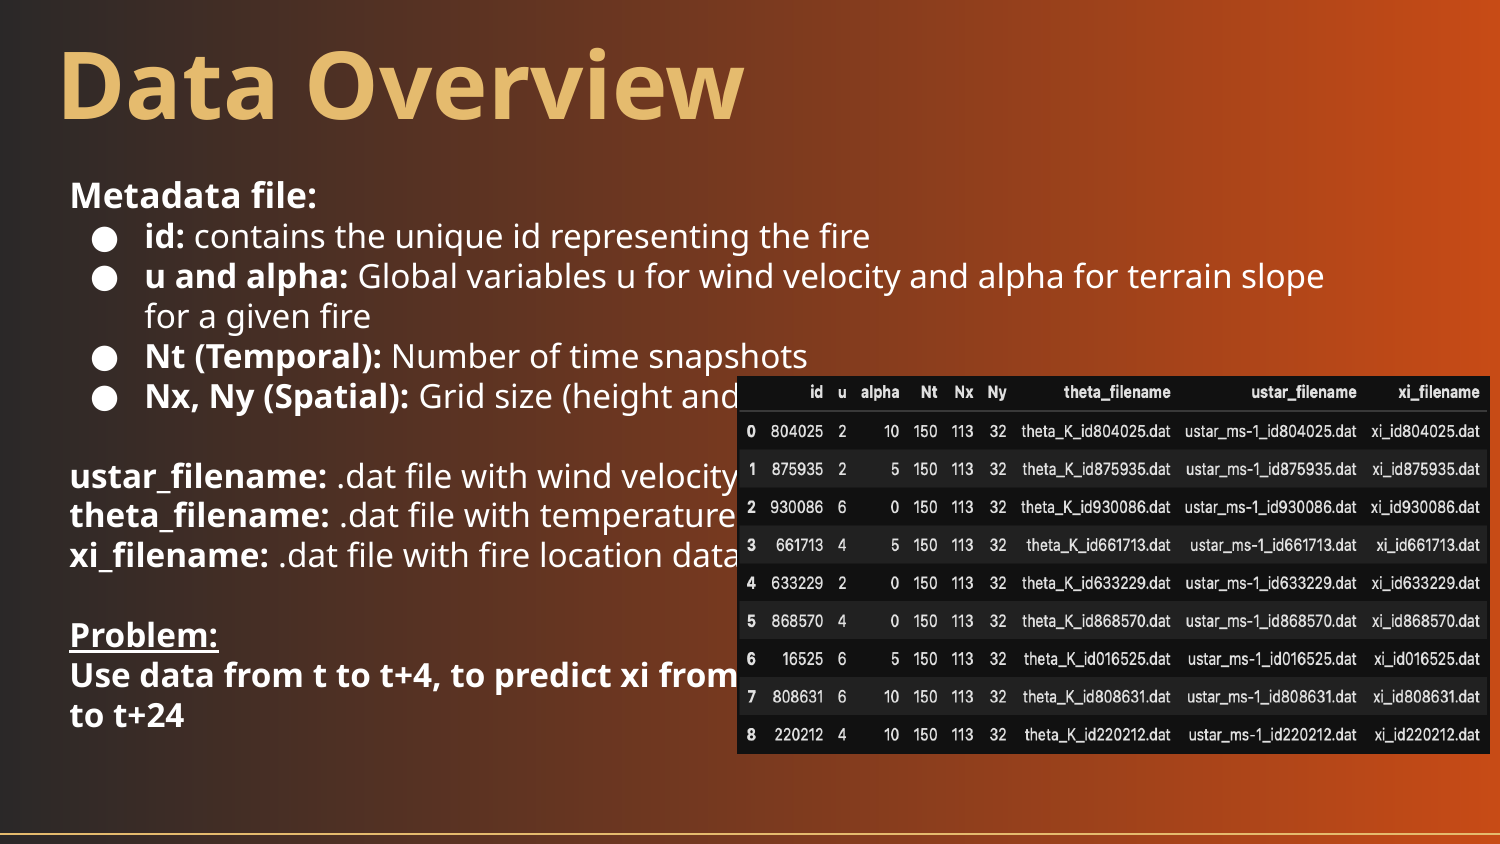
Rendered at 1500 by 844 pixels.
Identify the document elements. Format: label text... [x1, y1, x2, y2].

text_box Data Overview [56, 24, 827, 139]
text_box Metadata file: id: contains the unique id representing the fire u and alpha: Global variables u for wind velocity and alpha for terrain slope for a given fire Nt (Temporal): Number of time snapshots Nx, Ny (Spatial): Grid size (height and width) ustar_filename: .dat file with wind velocity data theta_filename: .dat file with temperature data xi_filename: .dat file with fire location data (0/1) Problem: Use data from t to t+4, to predict xi from t+5 to t+24 [54, 157, 1394, 805]
picture [737, 376, 1490, 755]
